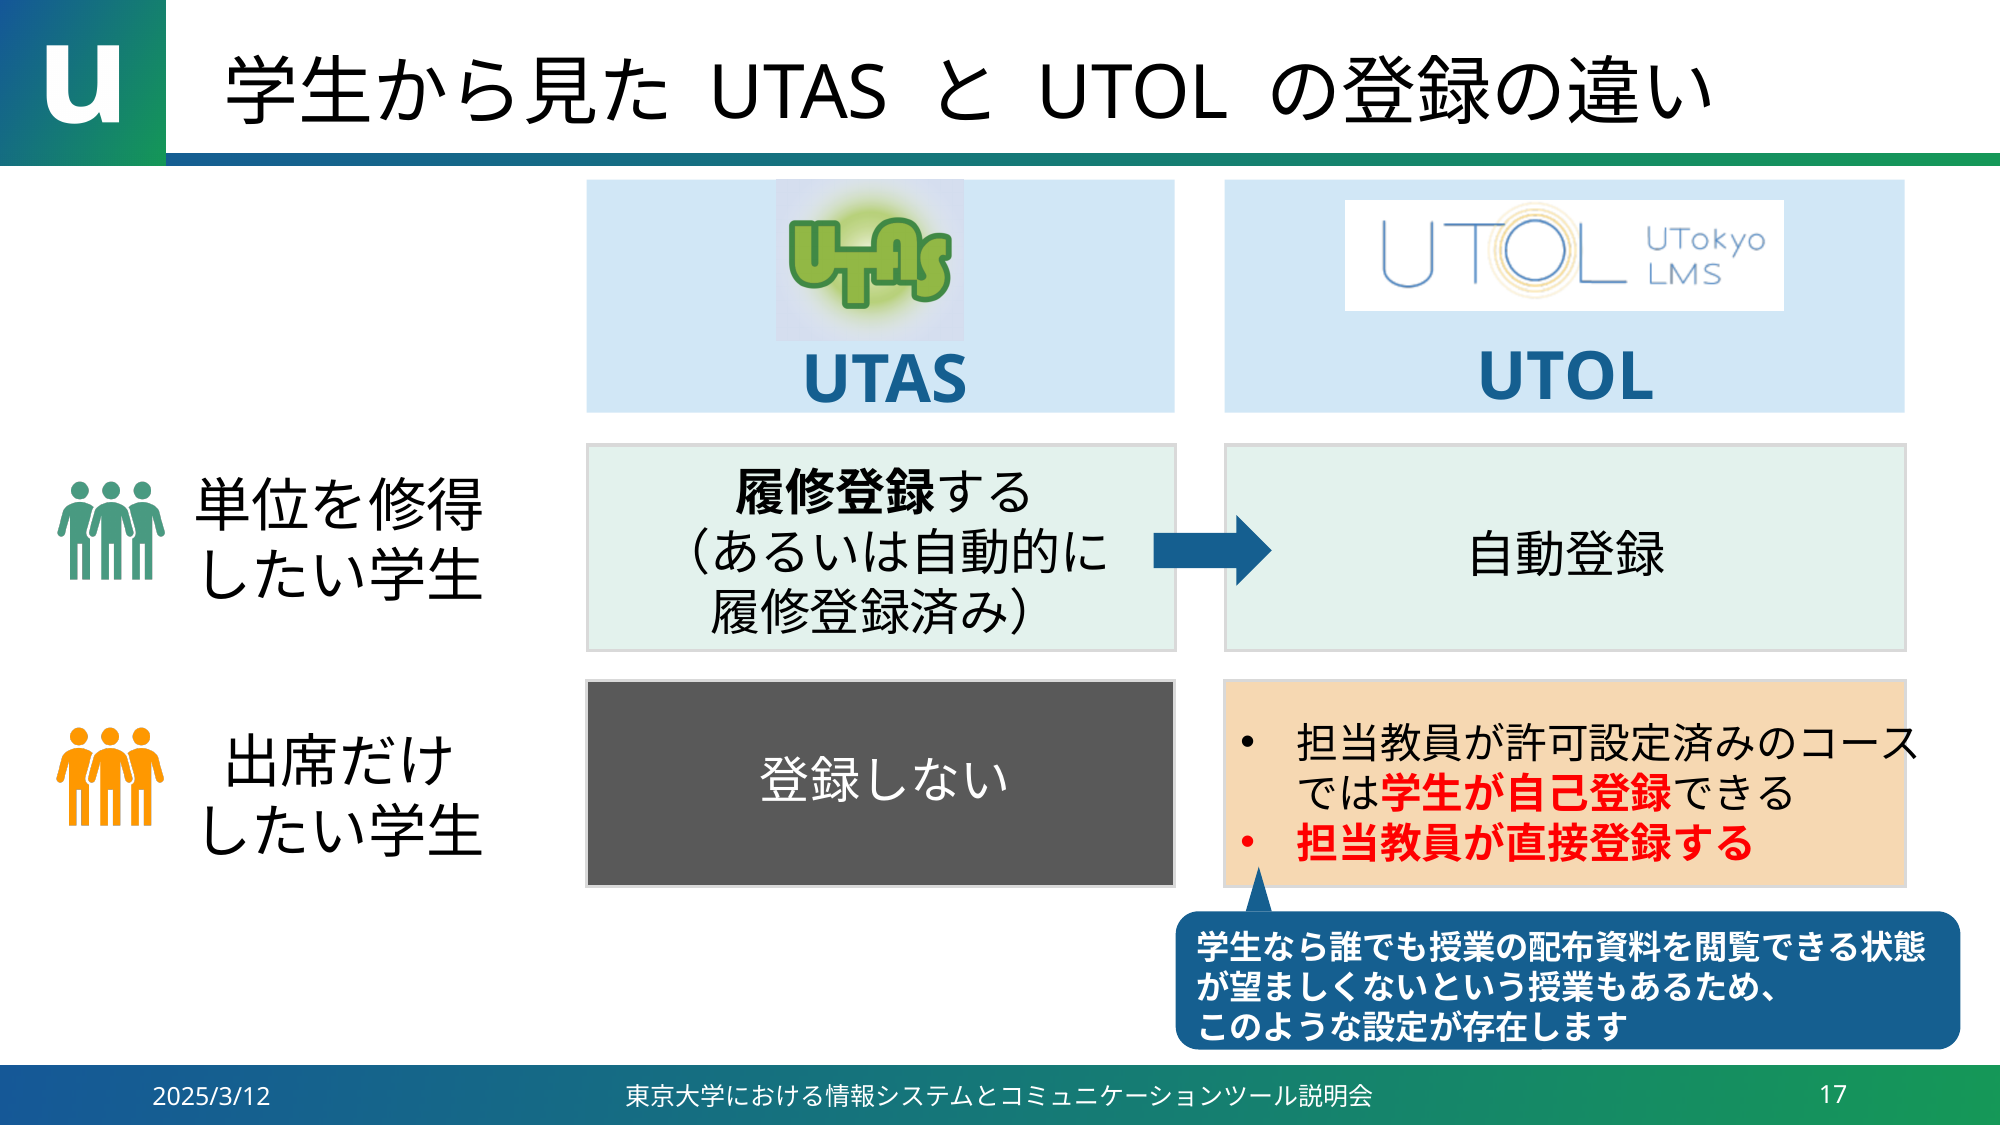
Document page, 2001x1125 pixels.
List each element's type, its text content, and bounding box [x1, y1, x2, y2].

text_box [1174, 909, 1957, 1044]
title 学生から見た UTAS と UTOL の登録の違い [208, 35, 1863, 154]
text_box UTOL [1309, 325, 1823, 420]
text_box 単位を修得 したい学生 [126, 460, 552, 616]
text_box 担当教員が許可設定済みのコースでは学生が自己登録できる 担当教員が直接登録する [1225, 708, 1936, 874]
text_box [1243, 861, 1274, 913]
text_box [1151, 511, 1274, 590]
picture [0, 1065, 2000, 1125]
footer 東京大学における情報システムとコミュニケーションツール説明会 [607, 1074, 1393, 1117]
text_box UTAS [628, 328, 1142, 423]
text_box [1223, 679, 1907, 888]
text_box [586, 443, 1177, 652]
picture [1344, 200, 1785, 311]
picture [0, 0, 2000, 166]
text_box 出席だけ したい学生 [126, 716, 552, 872]
text_box 登録しない [628, 741, 1142, 817]
slide_number 17 [1412, 1074, 1863, 1117]
text_box 学生なら誰でも授業の配布資料を閲覧できる状態が望ましくないという授業もあるため、 このような設定が存在します [1181, 919, 1967, 1054]
picture [49, 716, 170, 837]
text_box [1223, 178, 1906, 414]
text_box [1224, 443, 1907, 652]
text_box 自動登録 [1309, 514, 1823, 590]
text_box [585, 679, 1176, 888]
picture [50, 470, 172, 591]
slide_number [137, 1074, 588, 1117]
picture [775, 179, 964, 341]
text_box 履修登録する （あるいは自動的に履修登録済み） [628, 452, 1142, 648]
text_box [585, 178, 1176, 414]
